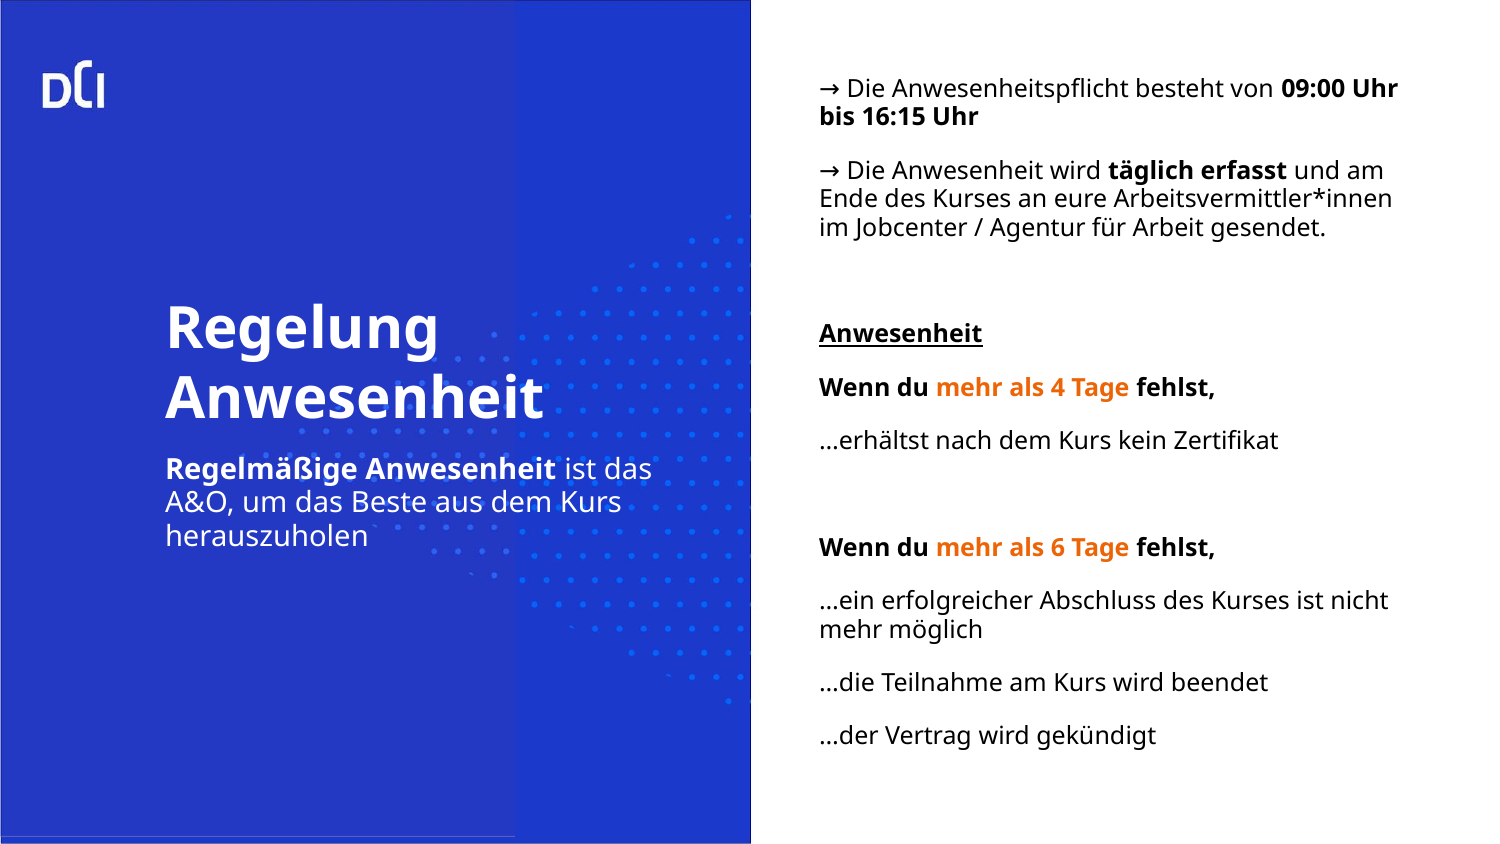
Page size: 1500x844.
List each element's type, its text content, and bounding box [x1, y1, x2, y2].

title Regelung Anwesenheit [519, 202, 708, 437]
subtitle Regelmäßige Anwesenheit ist das A&O, um das Beste aus dem Kurs herauszuholen [519, 437, 708, 641]
picture [0, 0, 1500, 844]
list → Die Anwesenheitspflicht besteht von 09:00 Uhr bis 16:15 Uhr → Die Anwesenheit wird täglich erfasst und am Ende des Kurses an eure Arbeitsvermittler*innen im Jobcenter / Agentur für Arbeit gesendet. Anwesenheit Wenn du mehr als 4 Tage fehlst, …erhältst nach dem Kurs kein Zertifikat Wenn du mehr als 6 Tage fehlst, …ein erfolgreicher Abschluss des Kurses ist nicht mehr möglich …die Teilnahme am Kurs wird beendet …der Vertrag wird gekündigt [804, 44, 1434, 782]
